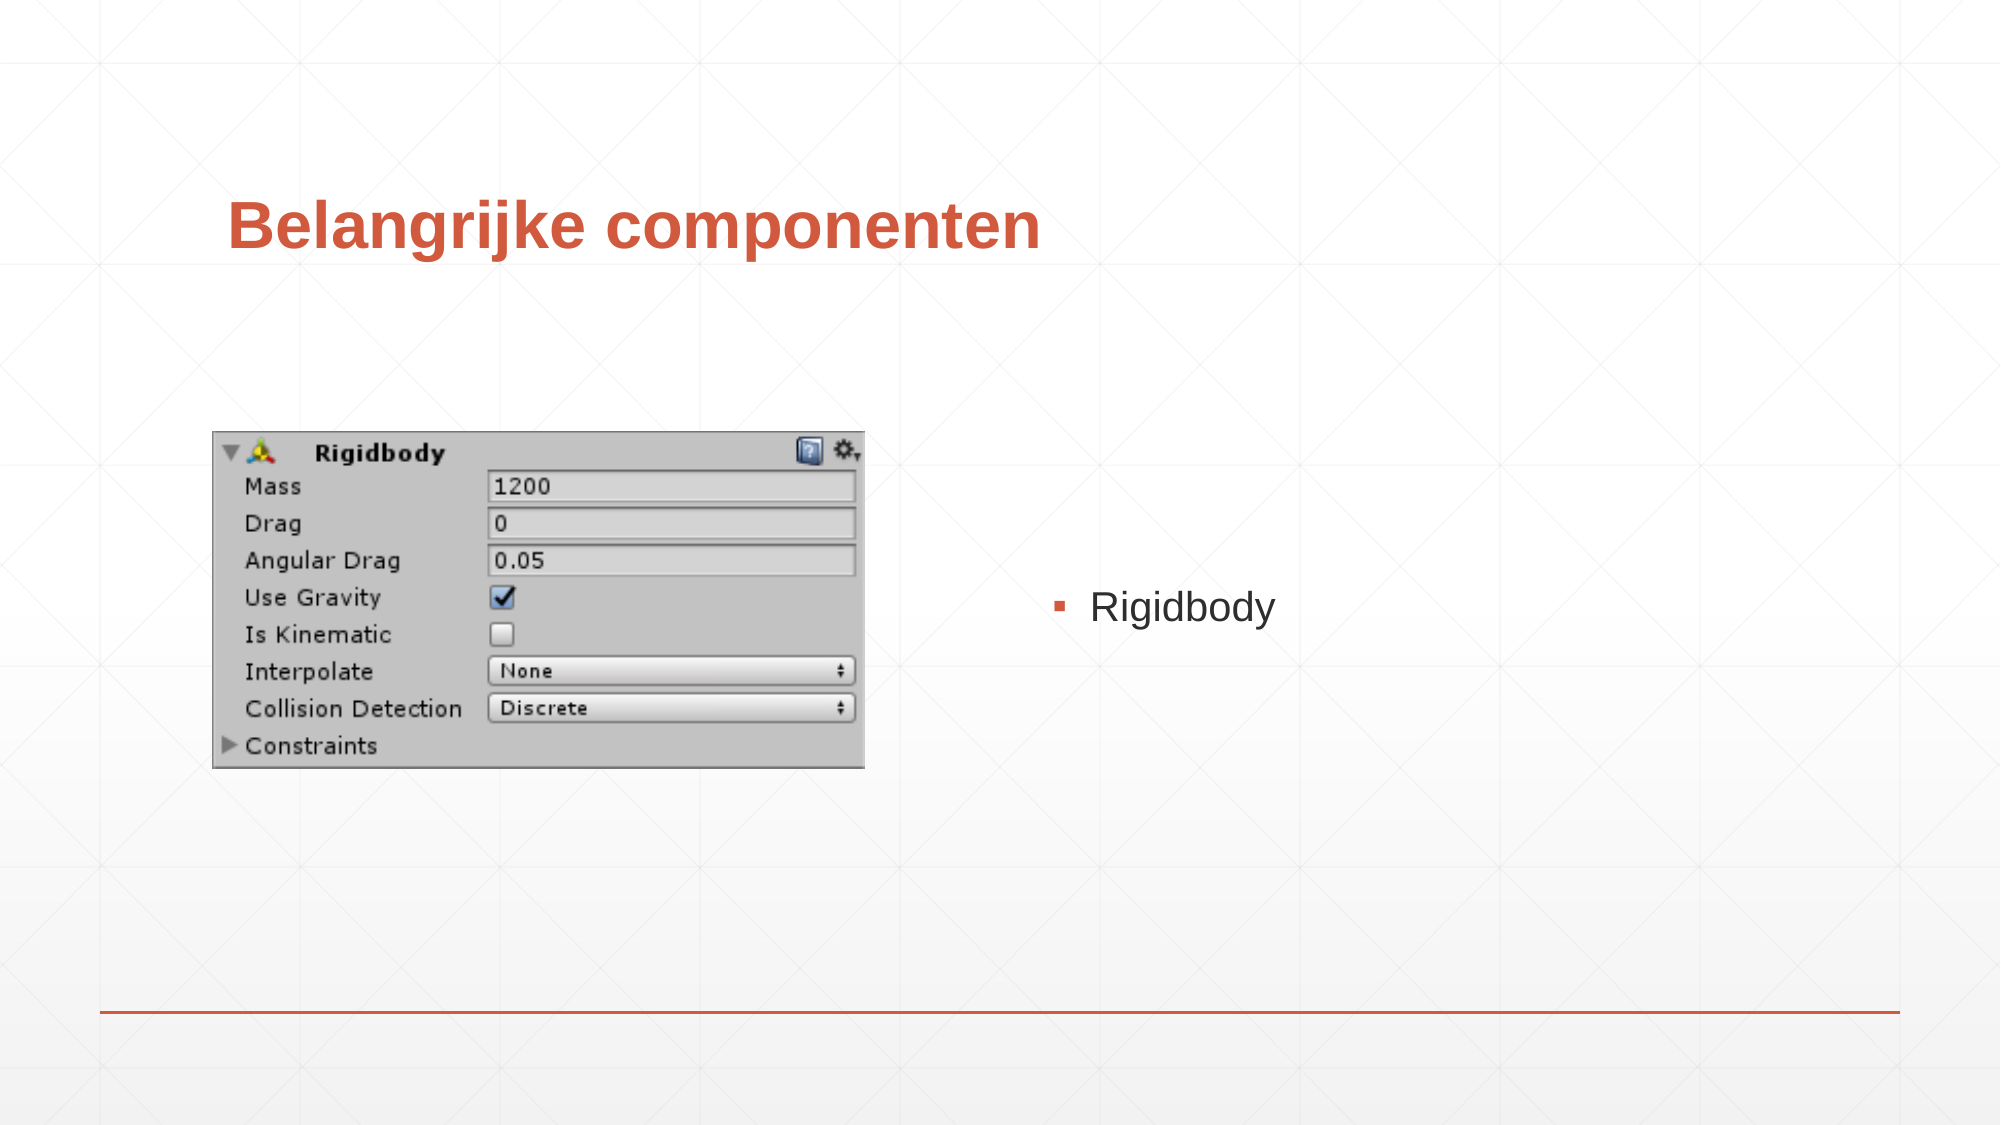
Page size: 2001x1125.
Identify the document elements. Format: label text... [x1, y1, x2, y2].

list Rigidbody [1037, 324, 1788, 950]
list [212, 431, 865, 769]
title Belangrijke componenten [212, 82, 1788, 271]
